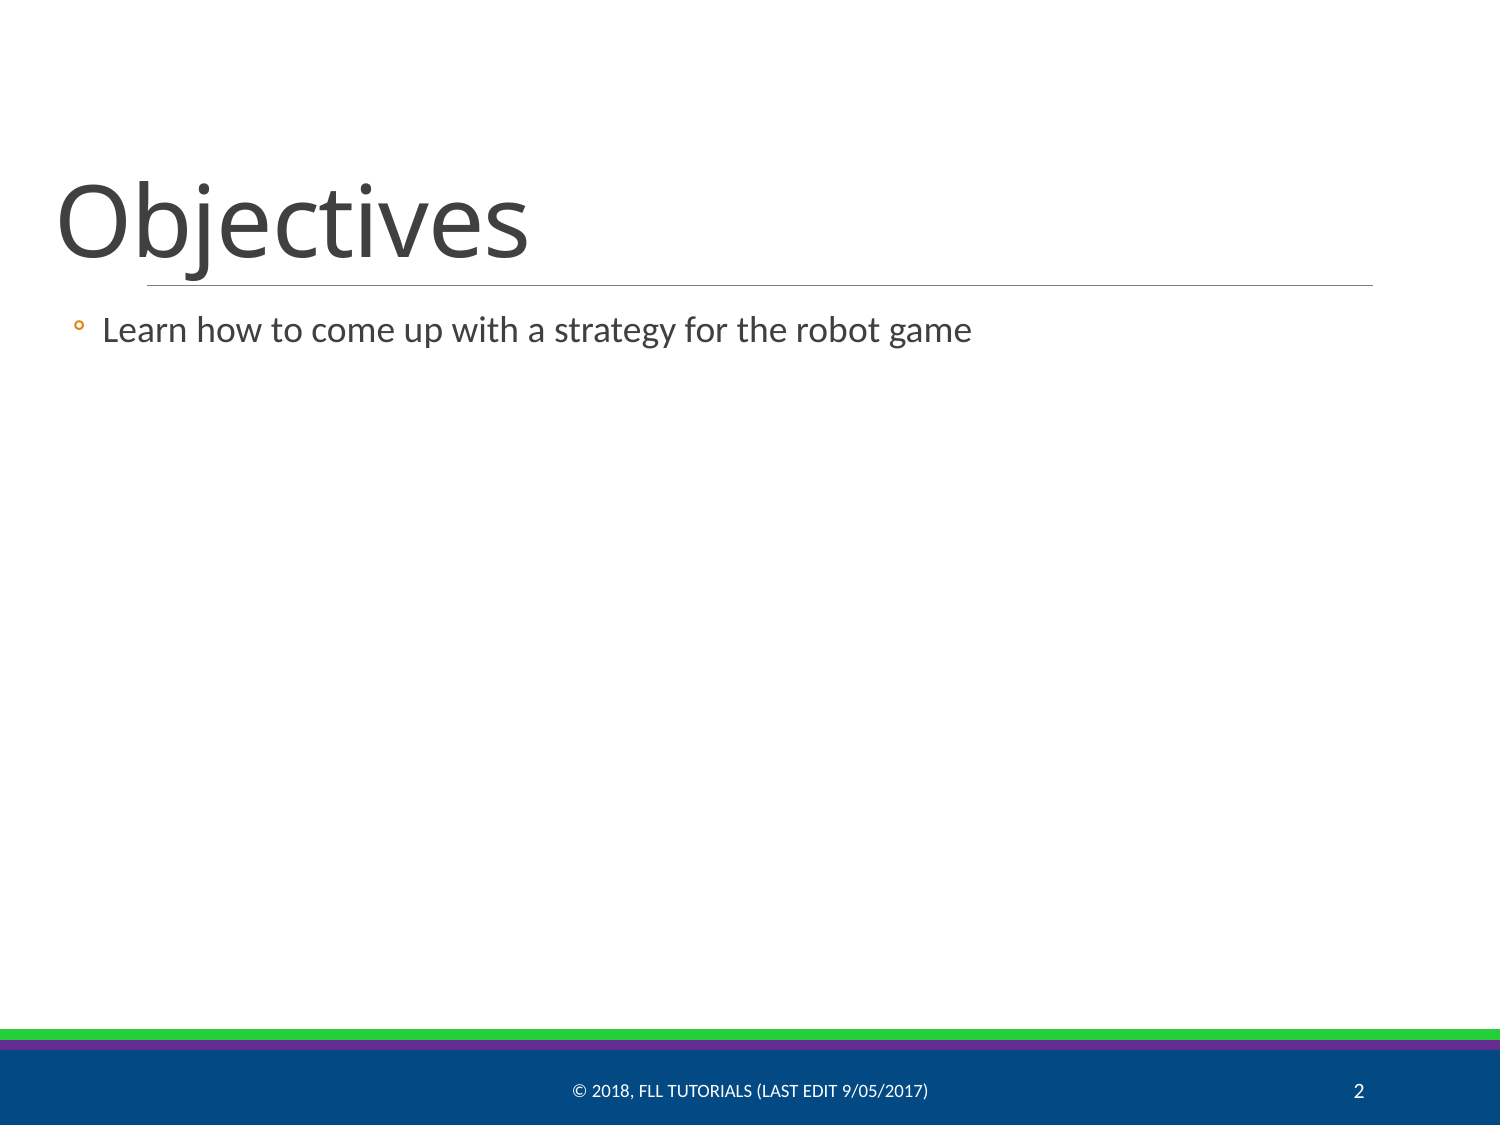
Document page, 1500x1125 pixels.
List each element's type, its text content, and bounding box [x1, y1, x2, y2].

footer © 2018, FLL Tutorials (Last Edit 9/05/2017) [453, 1059, 1047, 1120]
slide_number 2 [1218, 1059, 1380, 1120]
title Objectives [39, 47, 1464, 285]
list Learn how to come up with a strategy for the robot game [39, 302, 1464, 963]
